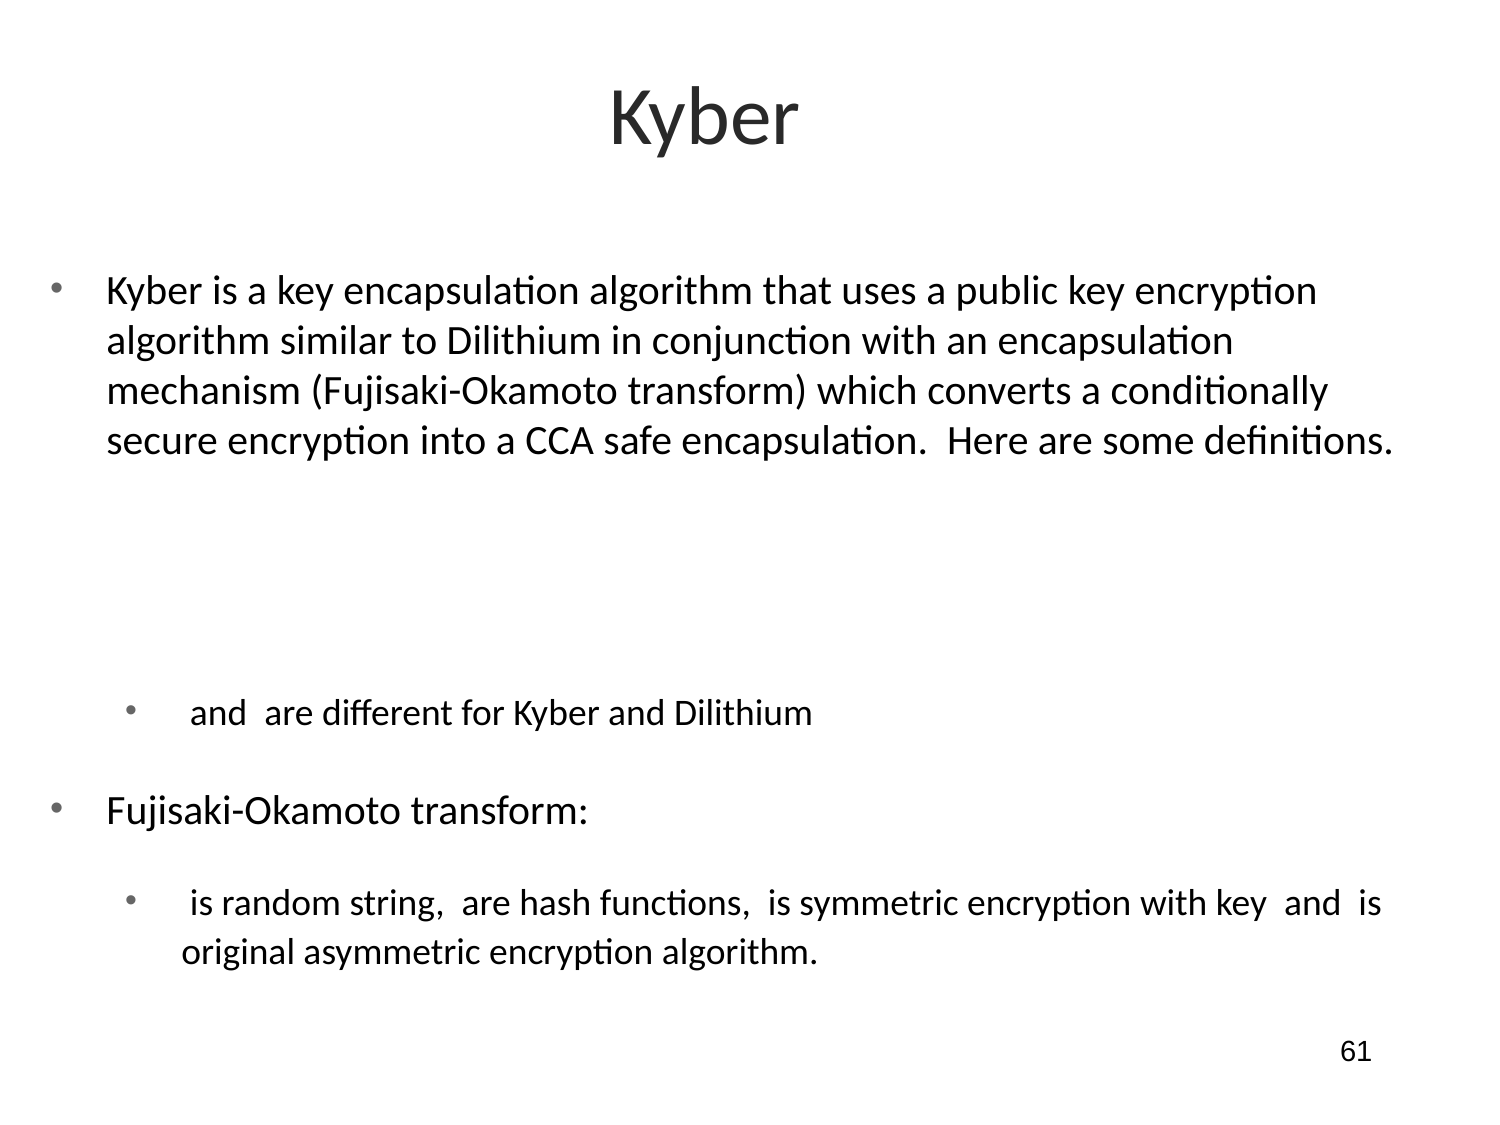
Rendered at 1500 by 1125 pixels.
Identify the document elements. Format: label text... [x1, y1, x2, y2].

text_box Kyber [50, 22, 1361, 213]
slide_number 61 [1074, 1024, 1388, 1101]
